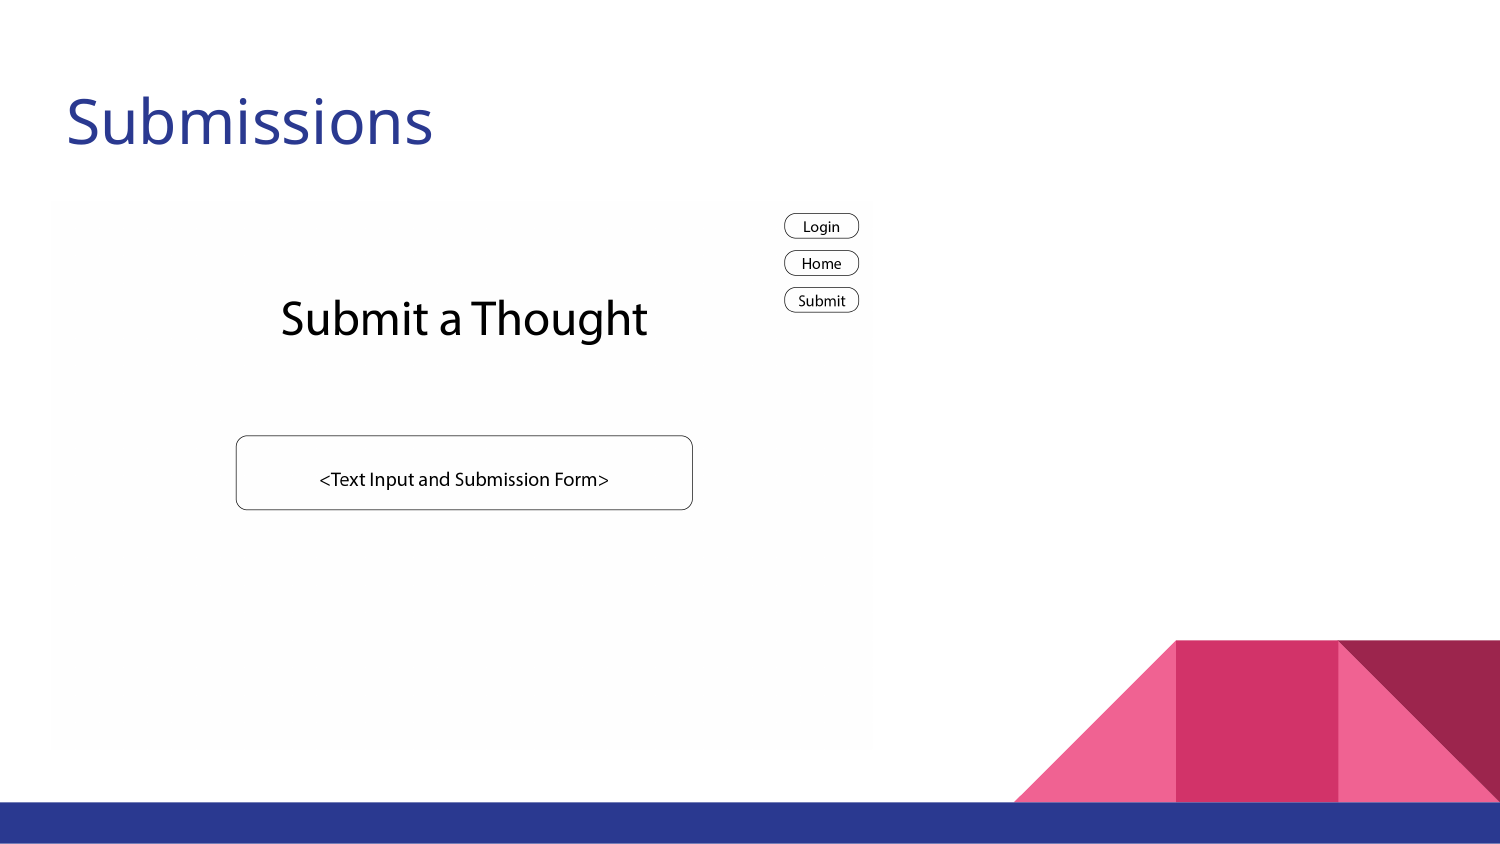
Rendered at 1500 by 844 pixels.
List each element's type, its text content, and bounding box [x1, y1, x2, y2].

picture [50, 201, 873, 750]
title Submissions [51, 67, 1449, 167]
